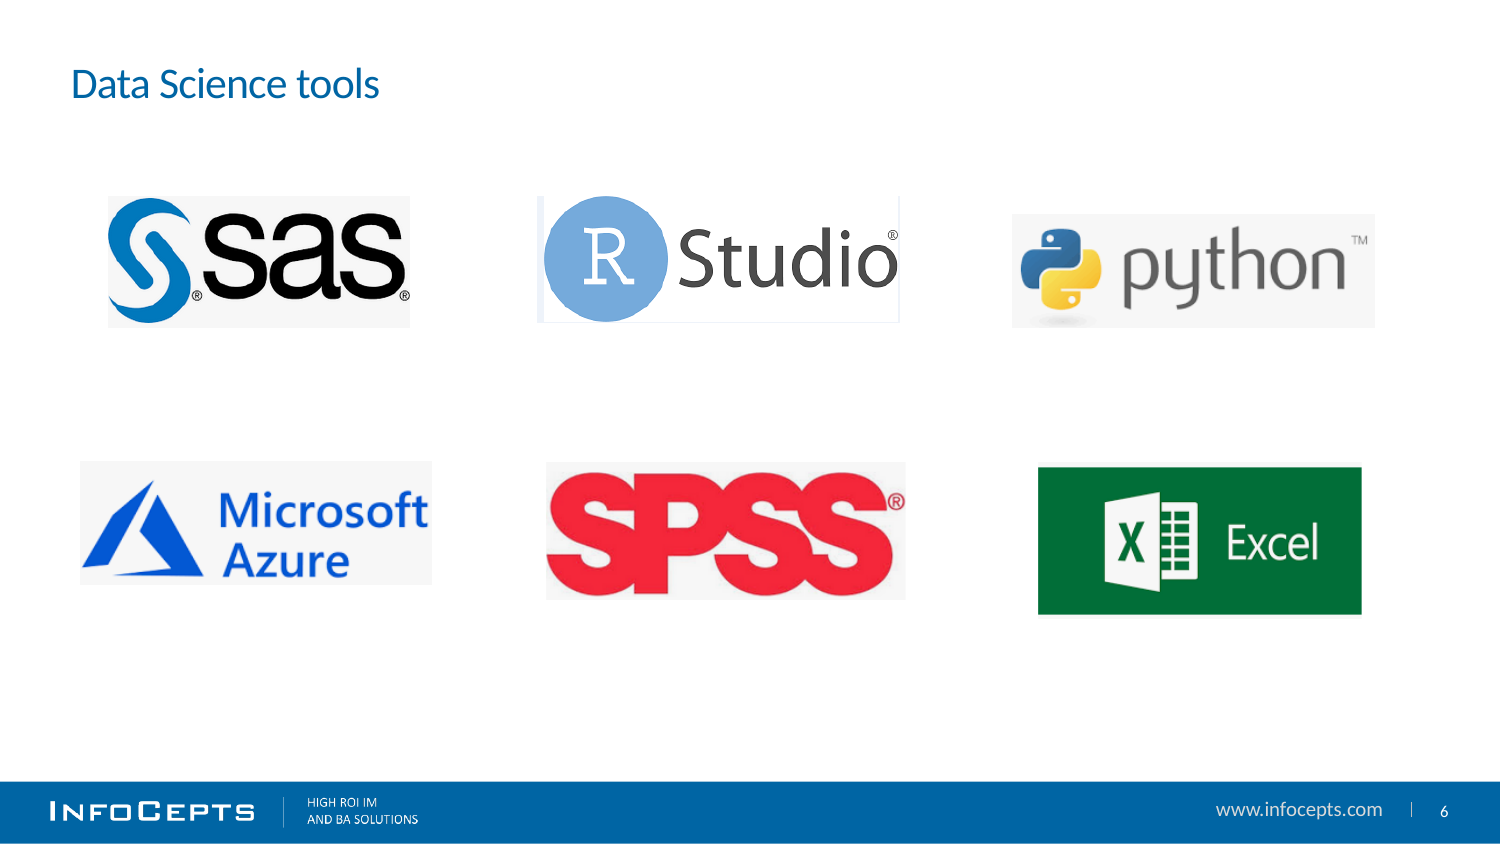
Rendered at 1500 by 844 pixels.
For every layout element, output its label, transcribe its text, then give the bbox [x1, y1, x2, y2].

picture [1036, 462, 1366, 619]
picture [79, 461, 432, 585]
picture [1012, 214, 1376, 328]
title Data Science tools [70, 34, 1430, 136]
picture [543, 462, 910, 600]
picture [97, 196, 414, 328]
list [537, 196, 901, 323]
picture [24, 781, 444, 840]
